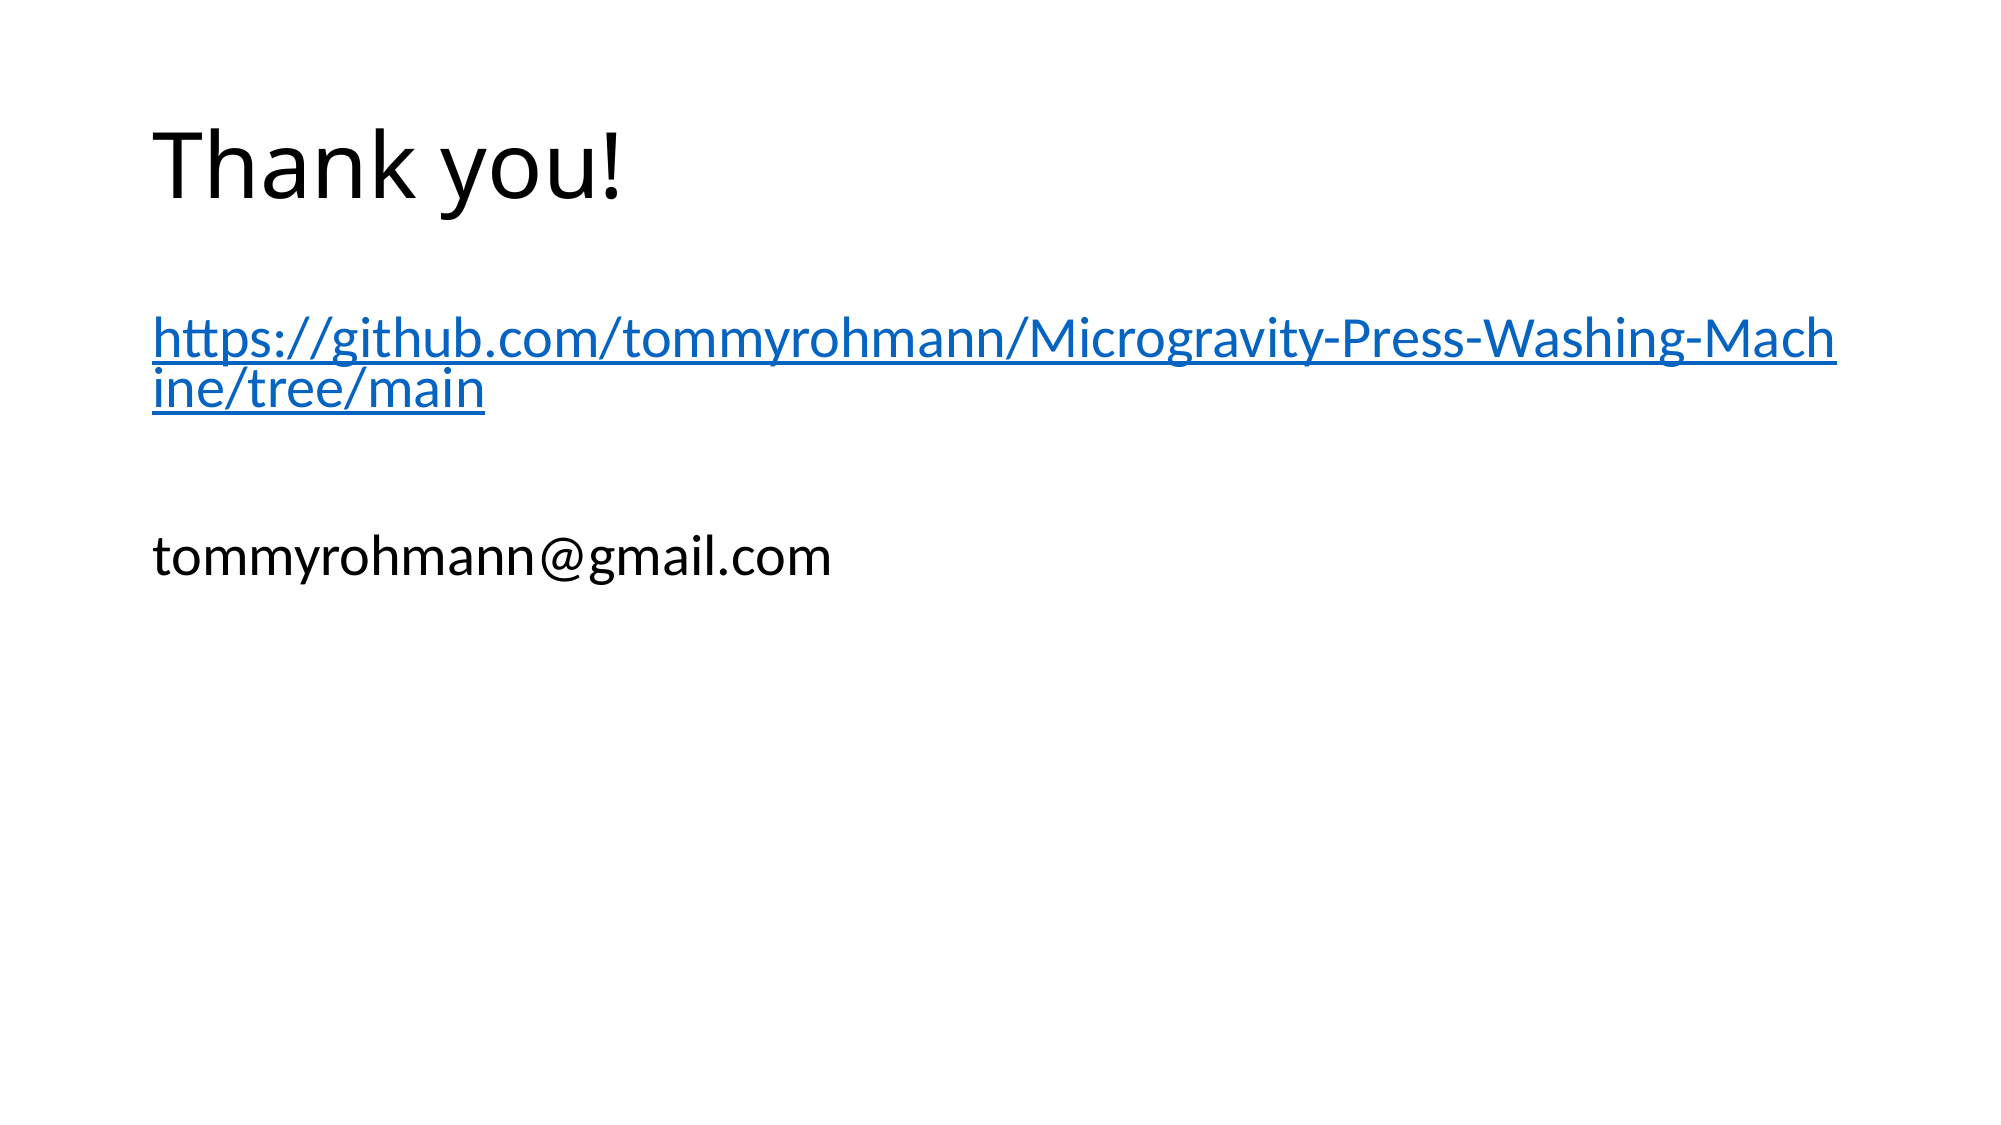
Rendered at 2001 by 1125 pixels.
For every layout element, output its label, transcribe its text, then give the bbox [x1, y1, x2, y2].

title Thank you! [137, 59, 1863, 278]
list https://github.com/tommyrohmann/Microgravity-Press-Washing-Machine/tree/main tommyrohmann@gmail.com [137, 299, 1863, 1014]
